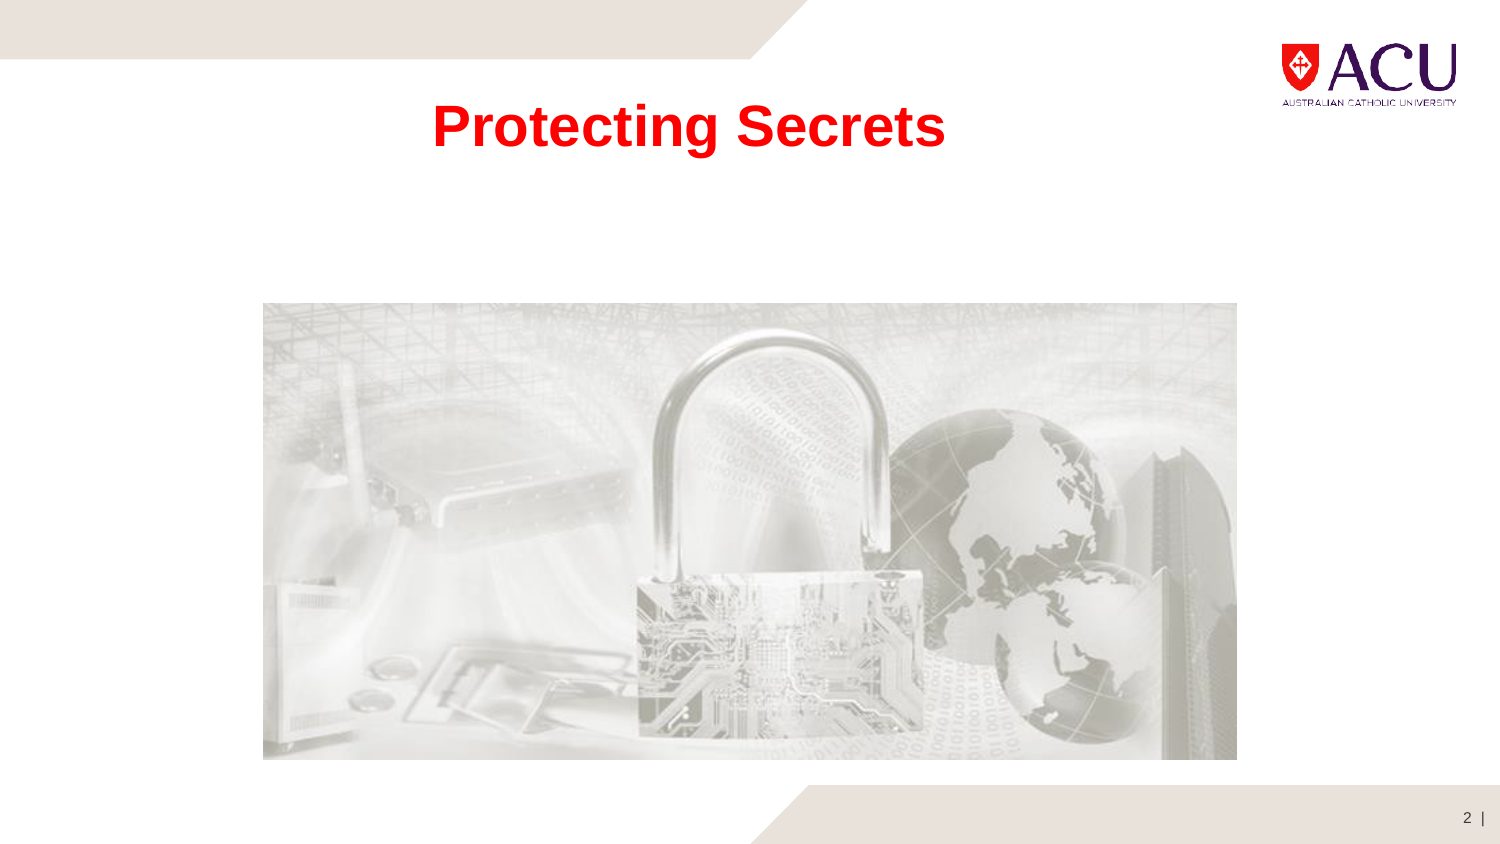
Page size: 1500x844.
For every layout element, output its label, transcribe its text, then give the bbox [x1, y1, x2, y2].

picture [263, 302, 1237, 760]
picture [1282, 43, 1456, 106]
slide_number 2 | [1452, 807, 1487, 844]
title Protecting Secrets [70, 51, 1430, 230]
